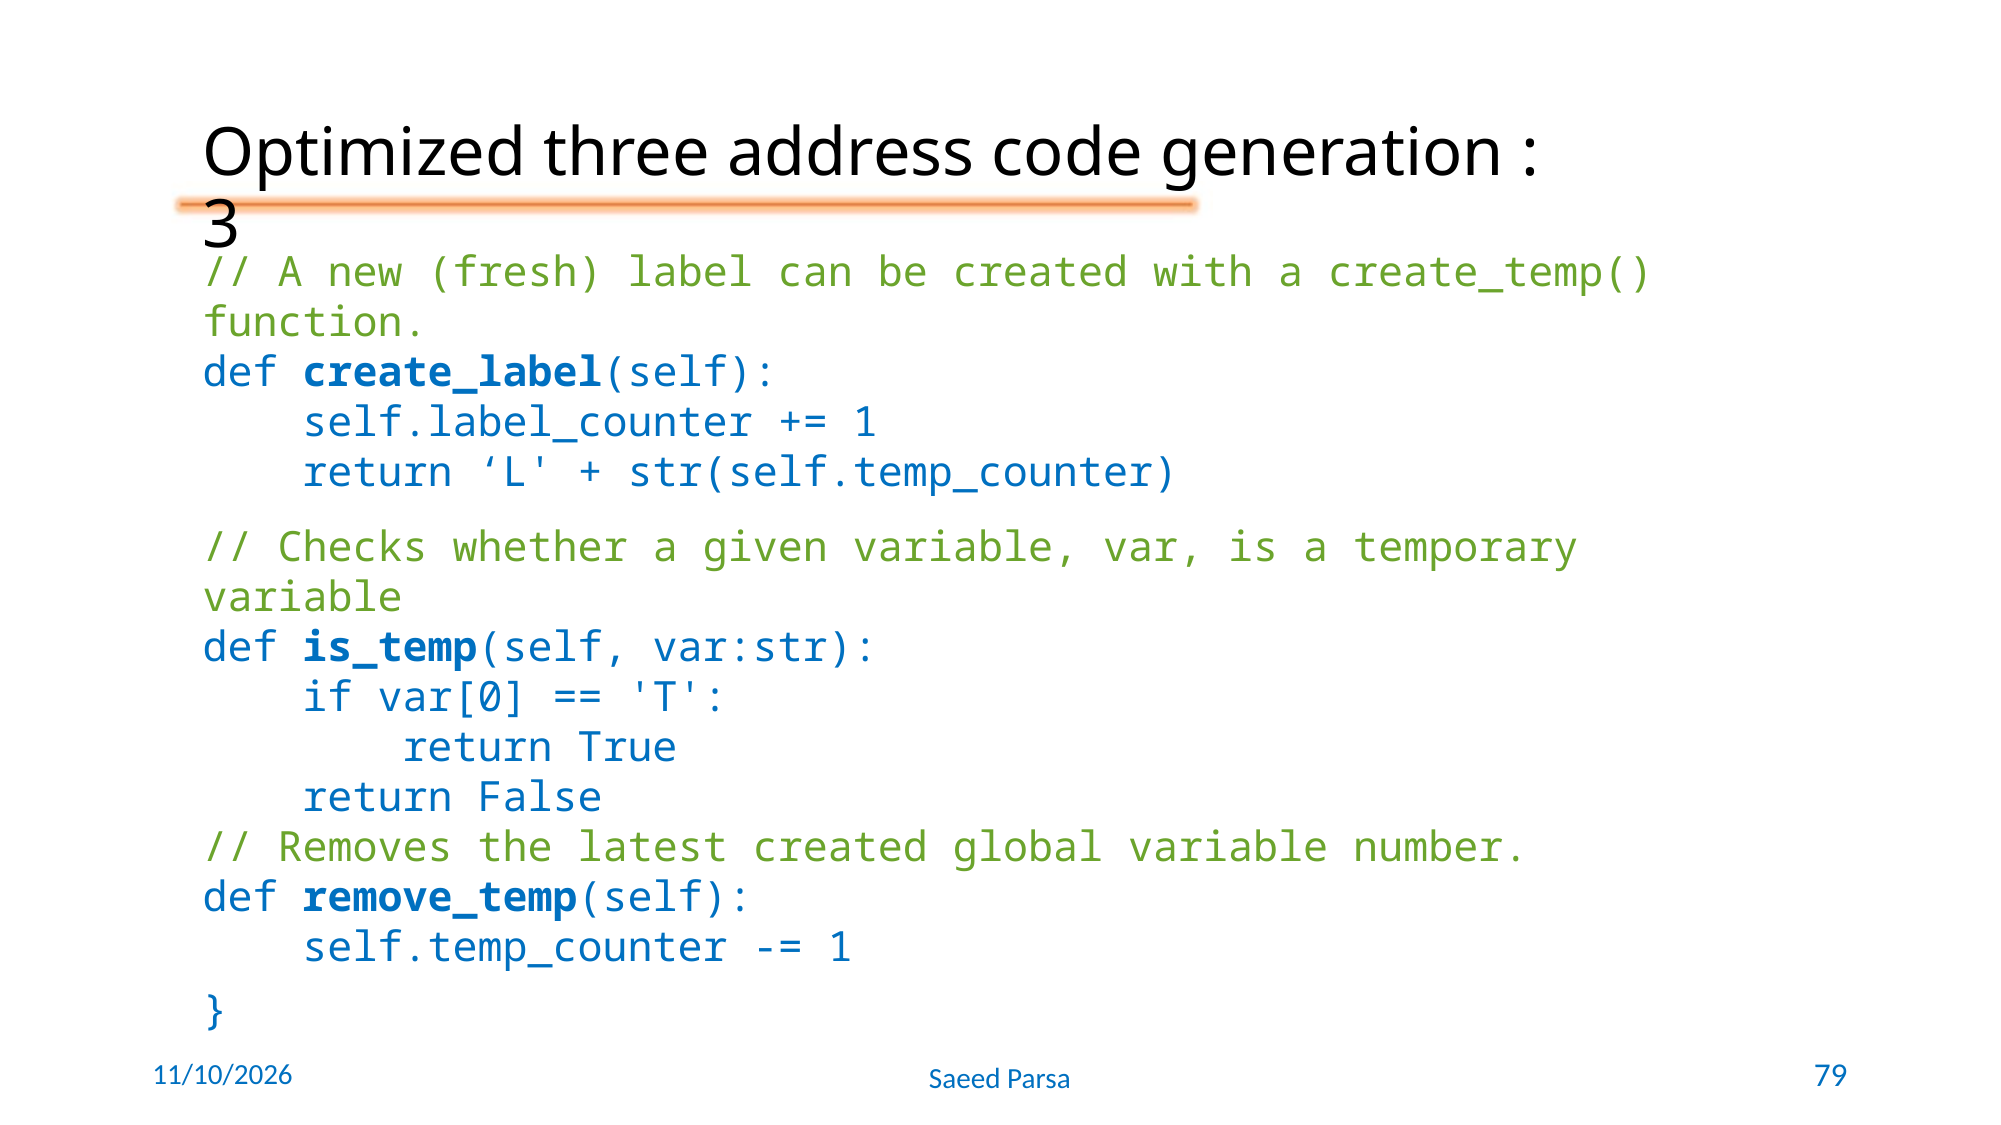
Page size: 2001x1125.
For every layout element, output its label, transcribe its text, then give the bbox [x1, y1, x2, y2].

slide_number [137, 1042, 587, 1103]
slide_number 79 [1412, 1042, 1863, 1103]
text_box Optimized three address code generation : 3 [187, 110, 1603, 198]
text_box // A new (fresh) label can be created with a create_temp() function. def create_label(self): self.label_counter += 1 return ‘L' + str(self.temp_counter) // Checks whether a given variable, var, is a temporary variable def is_temp(self, var:str): if var[0] == 'T': return True return False // Removes the latest created global variable number. def remove_temp(self): self.temp_counter -= 1 } [187, 237, 1815, 1040]
picture [152, 181, 1213, 238]
footer Saeed Parsa [587, 1042, 1413, 1111]
